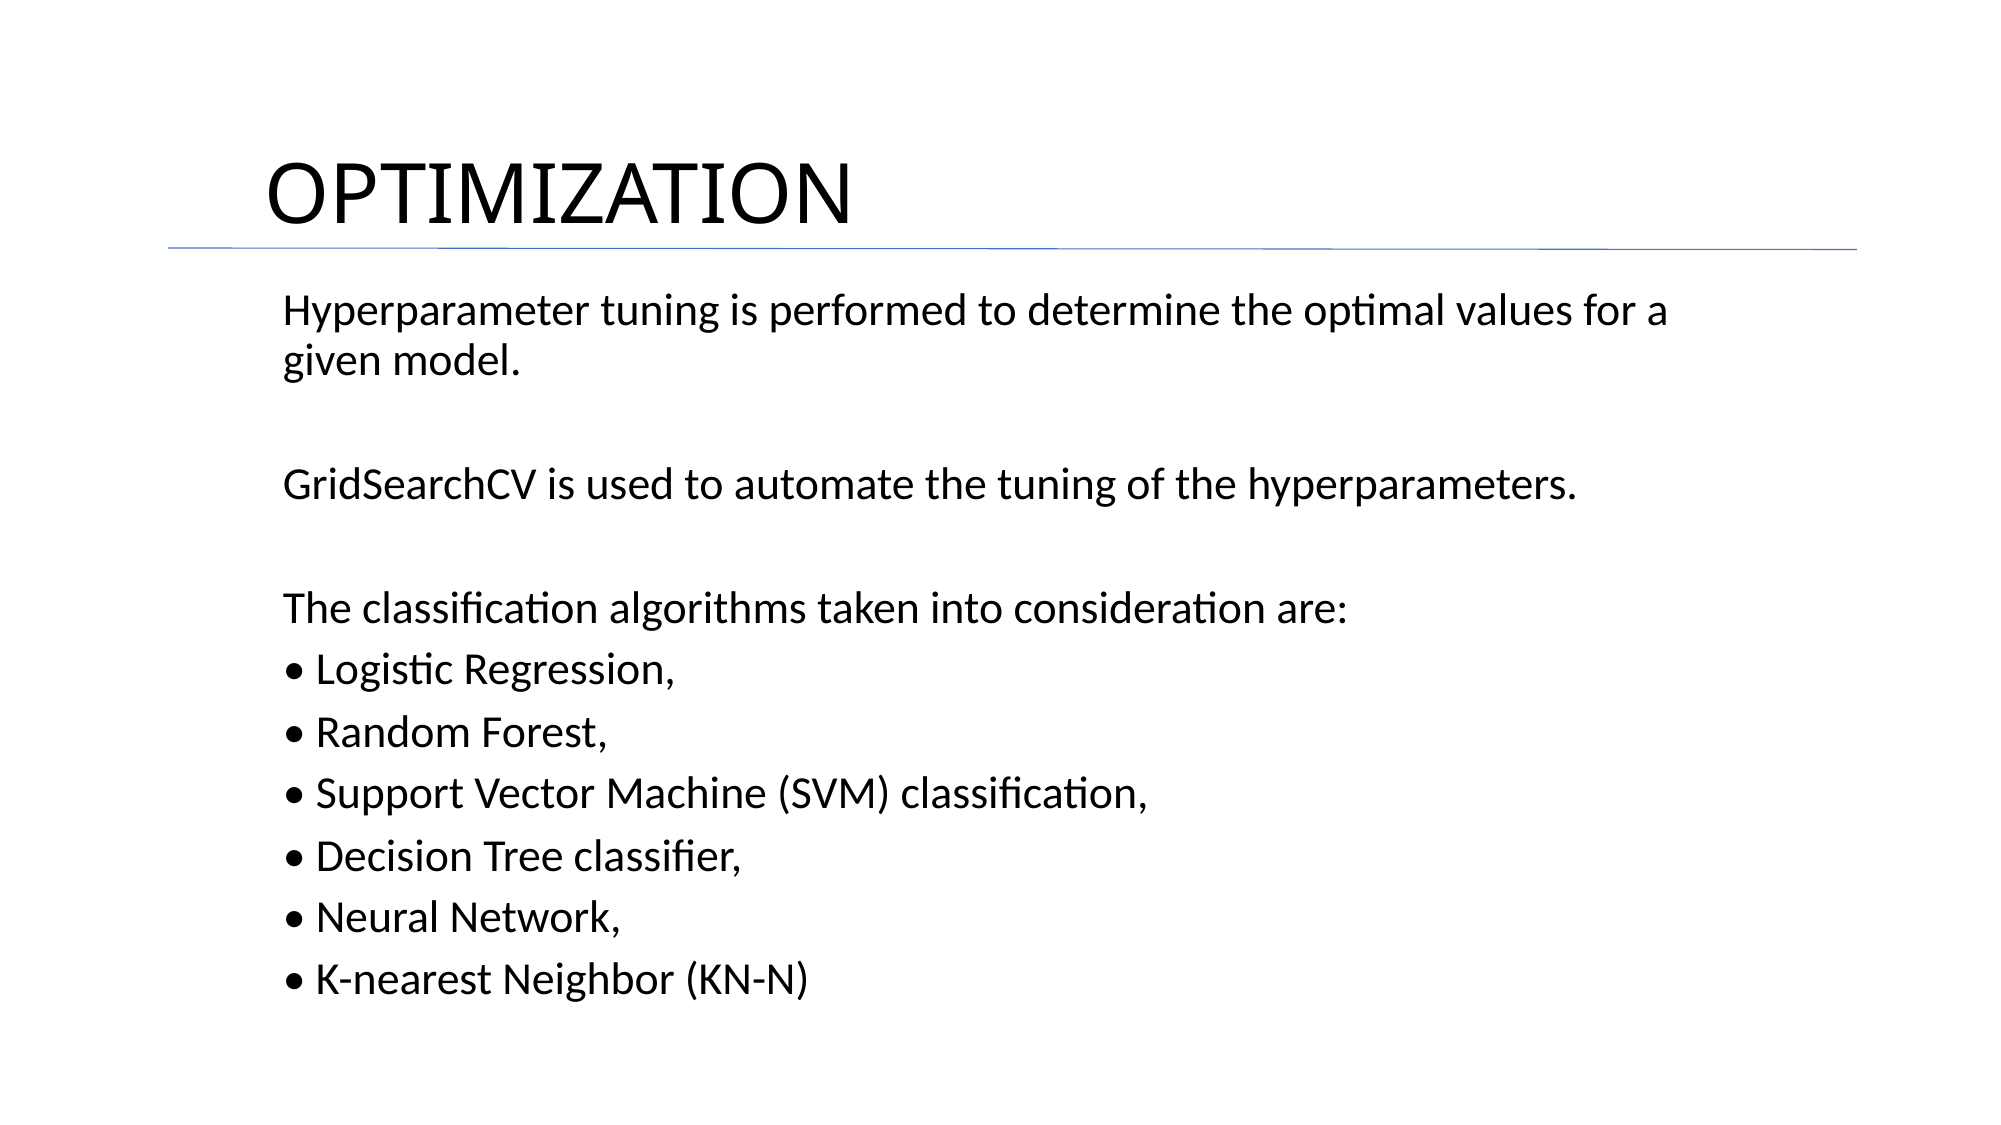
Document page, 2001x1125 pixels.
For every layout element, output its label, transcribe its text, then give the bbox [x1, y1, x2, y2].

title OPTIMIZATION [249, 96, 1750, 247]
subtitle Hyperparameter tuning is performed to determine the optimal values for a given model. GridSearchCV is used to automate the tuning of the hyperparameters. The classification algorithms taken into consideration are: • Logistic Regression, • Random Forest, • Support Vector Machine (SVM) classification, • Decision Tree classifier, • Neural Network, • K-nearest Neighbor (KN-N) [267, 278, 1768, 1071]
